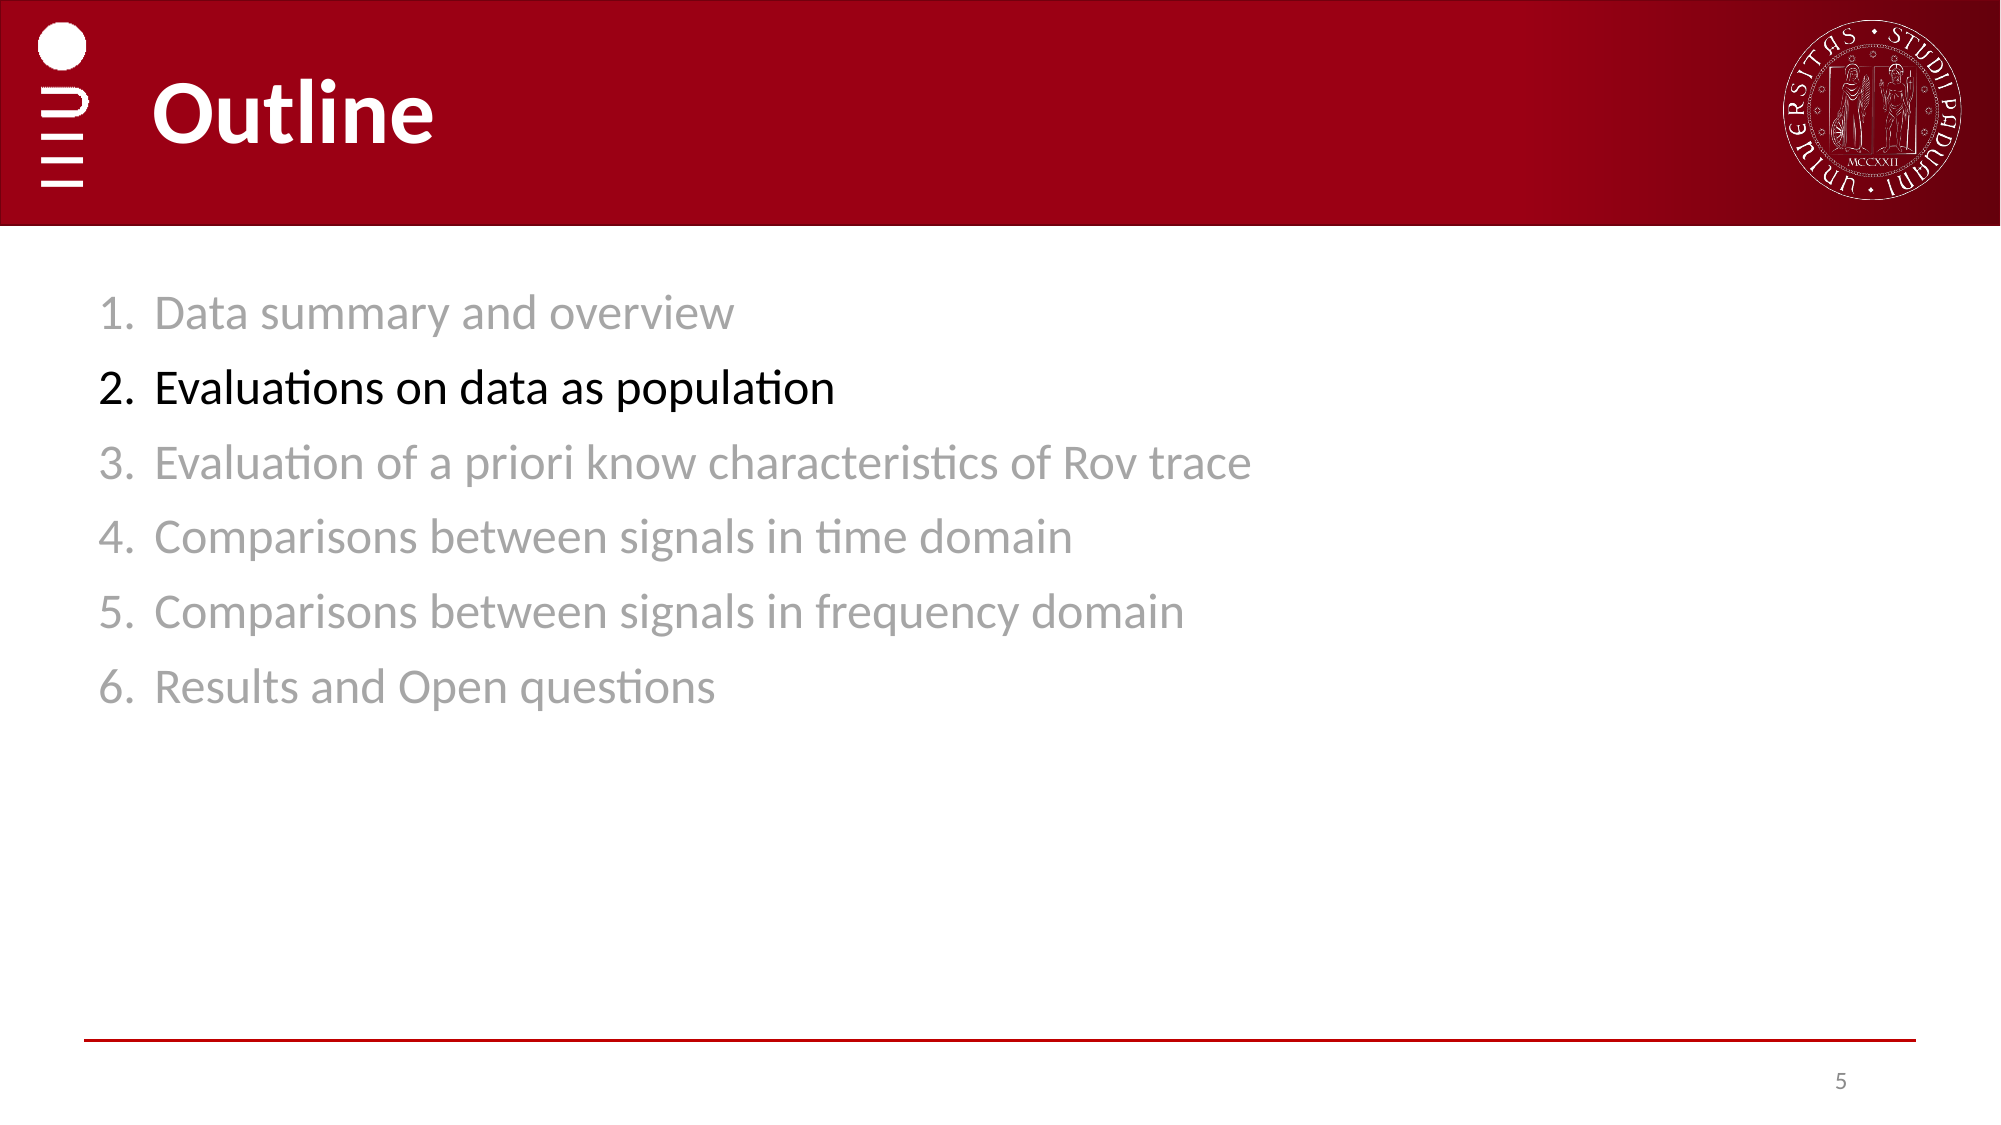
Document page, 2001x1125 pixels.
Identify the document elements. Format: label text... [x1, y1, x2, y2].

list Data summary and overview Evaluations on data as population Evaluation of a priori know characteristics of Rov trace Comparisons between signals in time domain Comparisons between signals in frequency domain Results and Open questions [83, 278, 1440, 755]
slide_number 5 [1412, 1049, 1863, 1110]
title Outline [137, 34, 1695, 194]
picture [1783, 20, 1963, 200]
